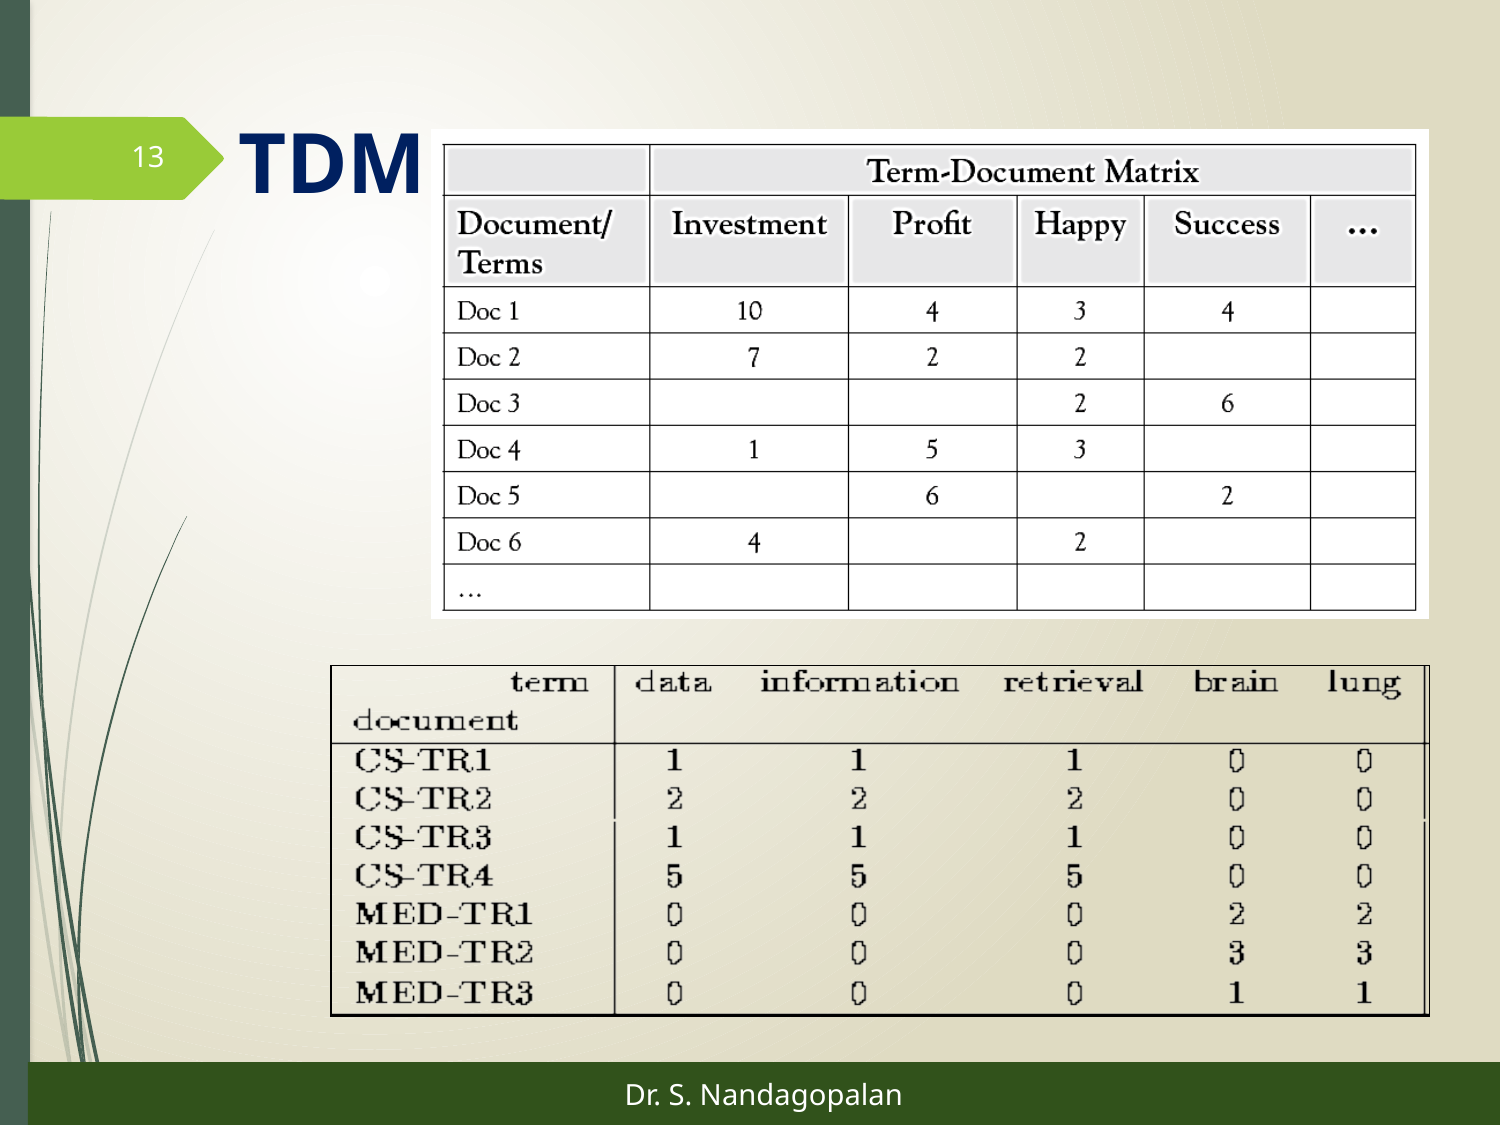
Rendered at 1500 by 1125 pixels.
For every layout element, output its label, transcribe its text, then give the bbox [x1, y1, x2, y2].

title TDM [223, 102, 1400, 249]
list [430, 128, 1430, 620]
slide_number 13 [70, 129, 180, 188]
picture [331, 665, 1430, 1016]
